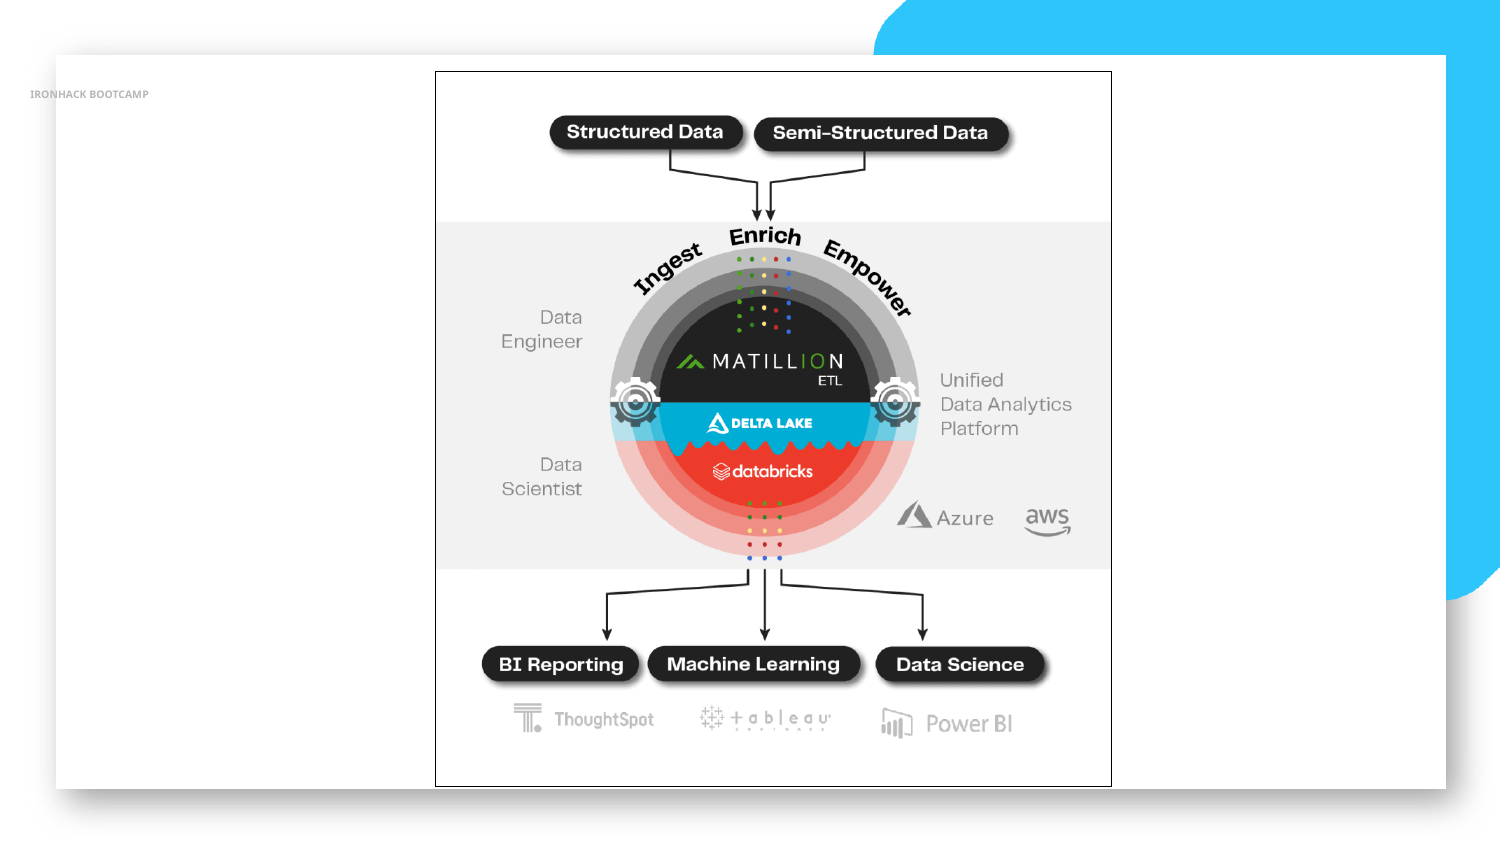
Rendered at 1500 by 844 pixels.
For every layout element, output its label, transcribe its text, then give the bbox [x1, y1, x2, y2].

text_box IRONHACK BOOTCAMP [15, 71, 354, 108]
picture [0, 0, 1500, 844]
